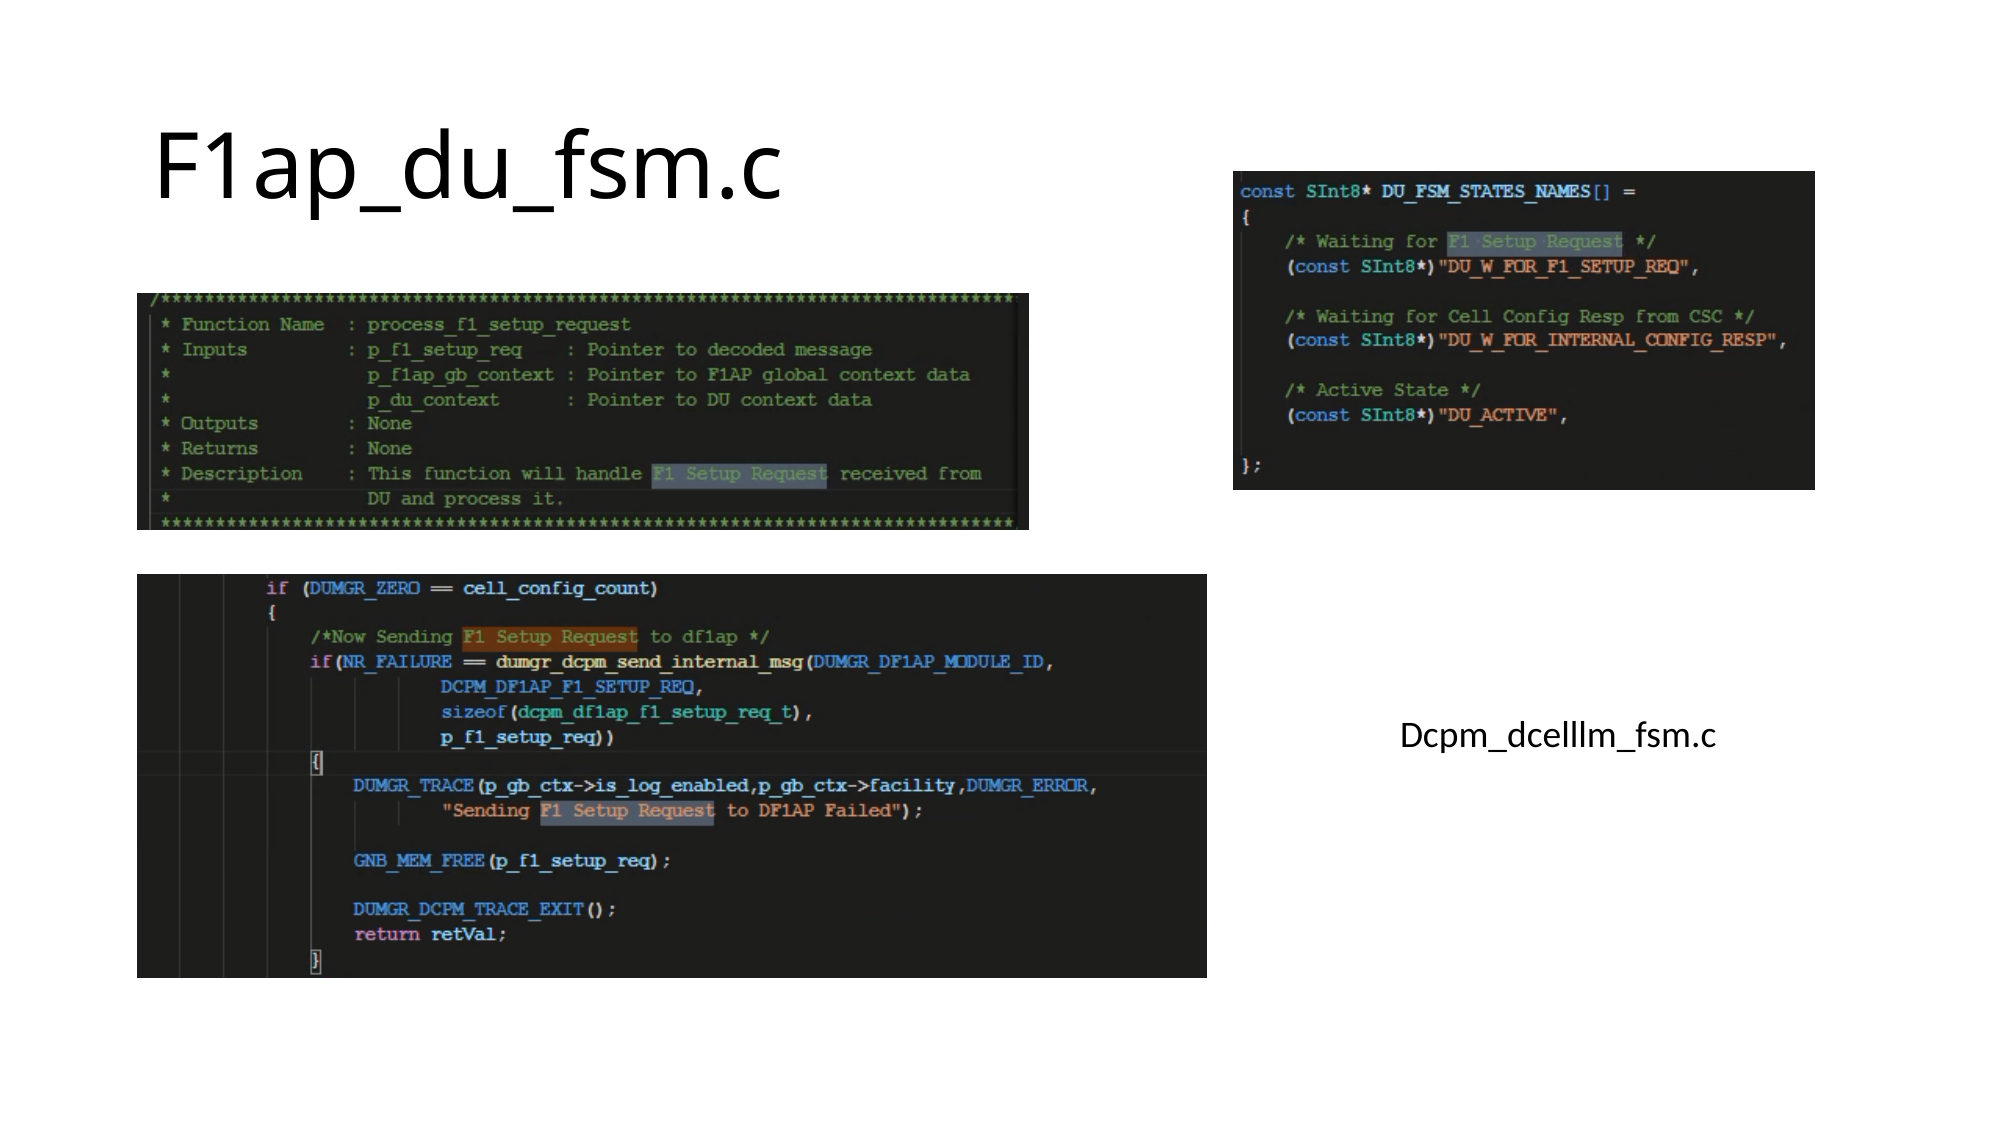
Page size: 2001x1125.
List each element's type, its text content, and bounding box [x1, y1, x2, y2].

picture [137, 574, 1207, 978]
text_box Dcpm_dcelllm_fsm.c [1385, 702, 1815, 763]
title F1ap_du_fsm.c [137, 59, 1863, 278]
picture [1233, 171, 1815, 490]
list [137, 293, 1029, 530]
